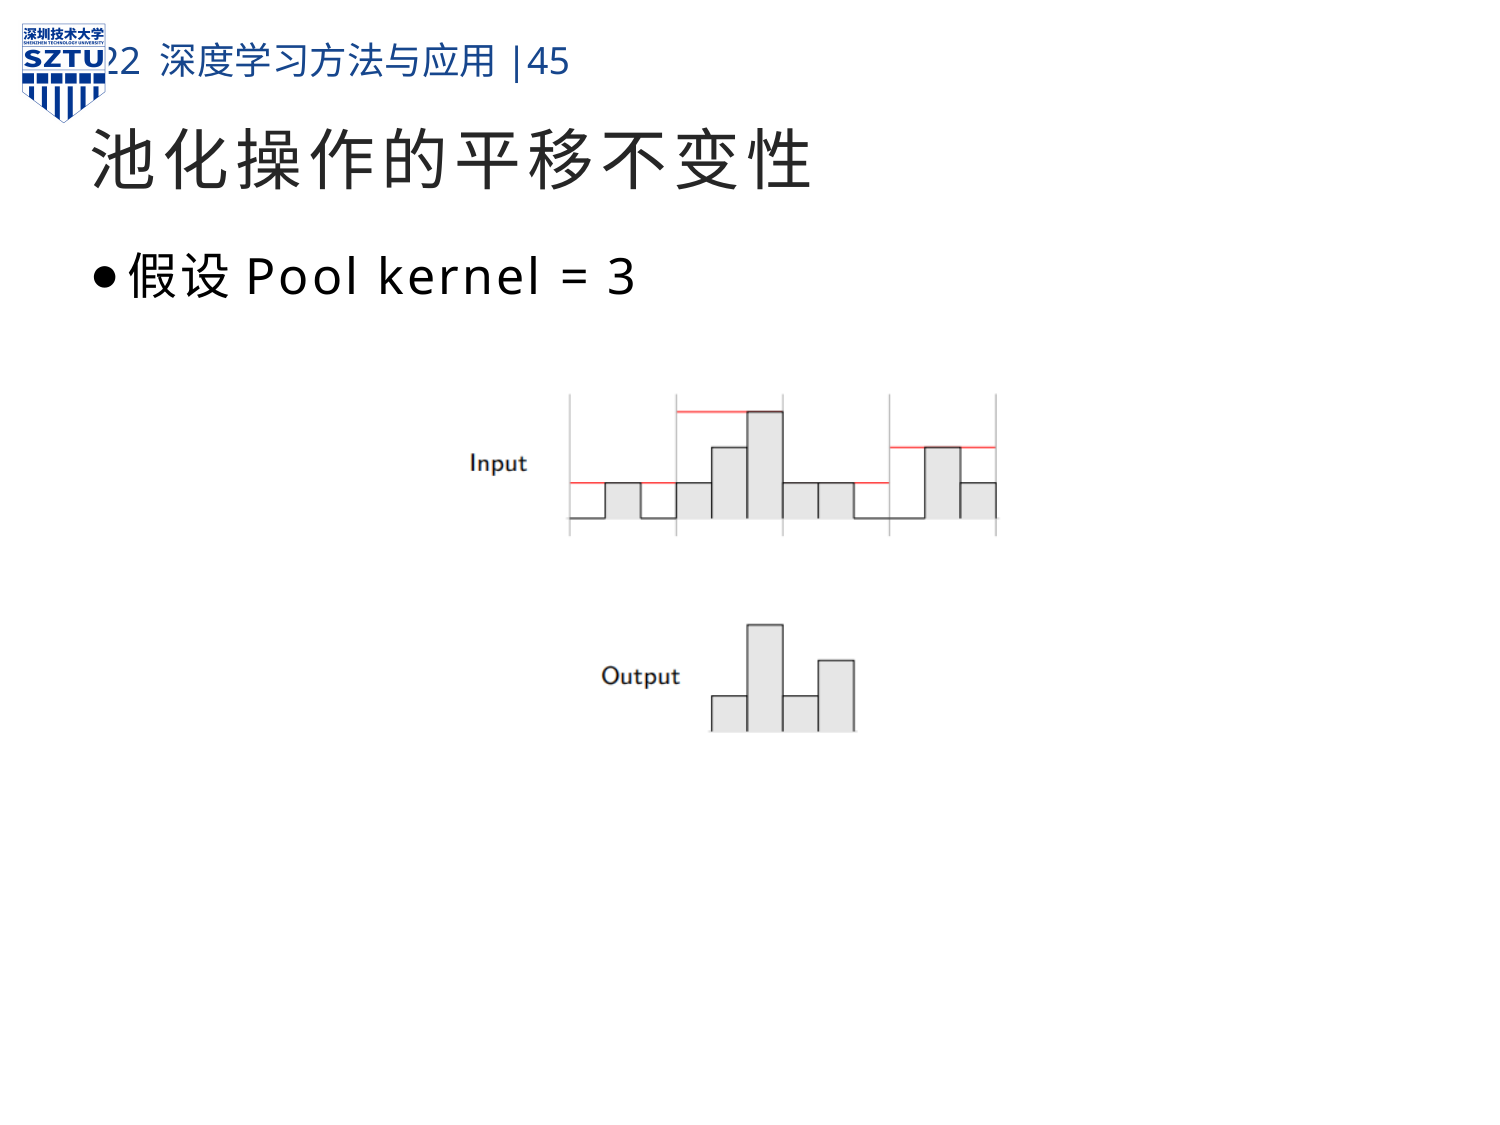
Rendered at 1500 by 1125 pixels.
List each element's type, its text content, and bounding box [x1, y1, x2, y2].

picture [0, 0, 148, 156]
picture [453, 367, 1047, 758]
title 池化操作的平移不变性 [74, 99, 1425, 216]
list 假设Pool kernel = 3 [74, 218, 1425, 1000]
